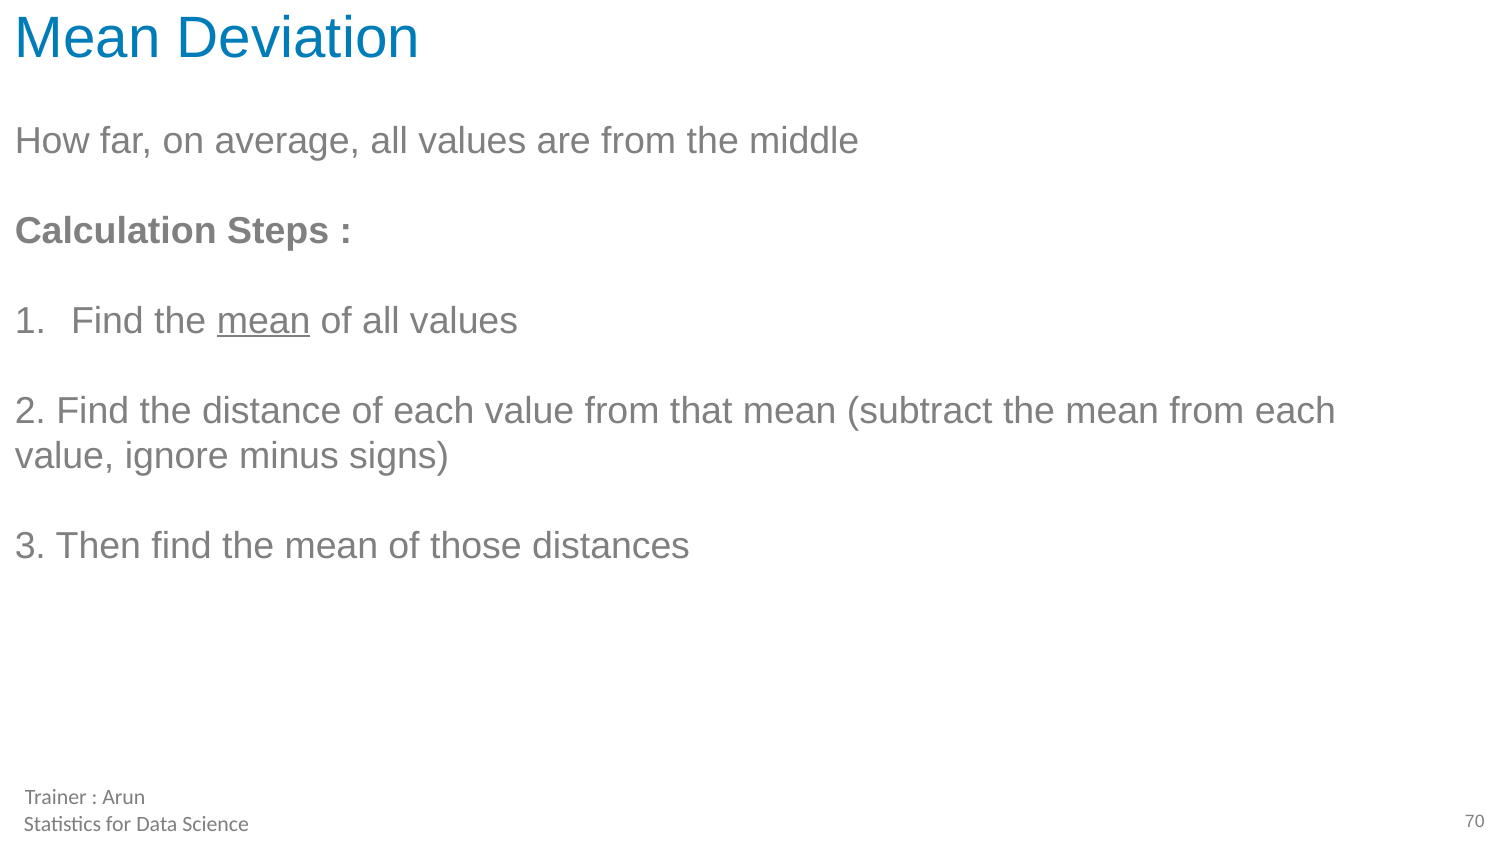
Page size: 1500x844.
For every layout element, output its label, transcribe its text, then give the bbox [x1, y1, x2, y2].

text_box How far, on average, all values are from the middle Calculation Steps : Find the mean of all values 2. Find the distance of each value from that mean (subtract the mean from each value, ignore minus signs) 3. Then find the mean of those distances [0, 108, 1450, 663]
title Mean Deviation [0, 0, 1350, 105]
